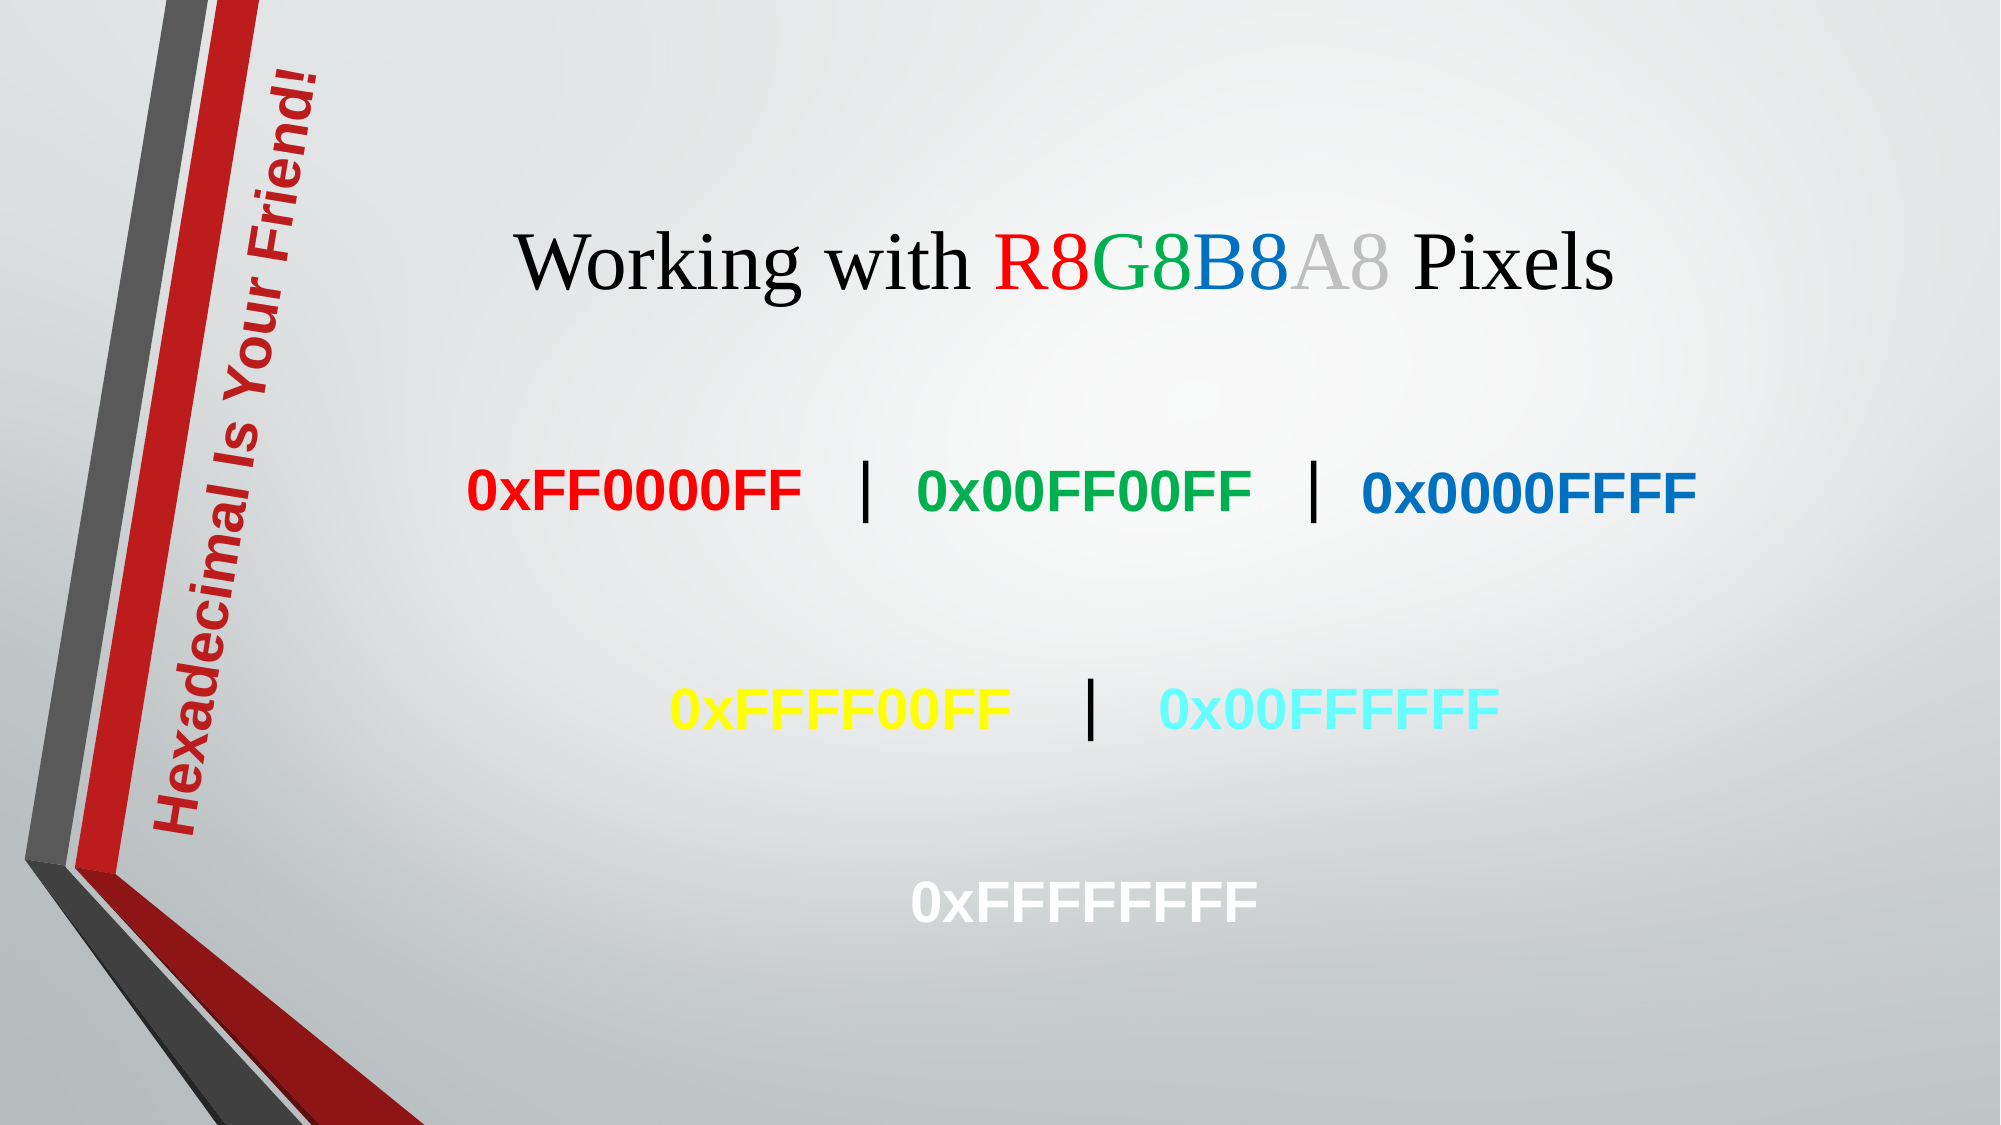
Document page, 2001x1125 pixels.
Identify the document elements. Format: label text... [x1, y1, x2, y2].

text_box 0xFFFF00FF [654, 663, 1034, 749]
text_box Hexadecimal Is Your Friend! [124, 38, 340, 857]
text_box 0xFFFFFFFF [895, 857, 1287, 942]
text_box 0x00FF00FF [901, 445, 1281, 531]
text_box 0x0000FFFF [1346, 447, 1726, 533]
text_box 0xFF0000FF [451, 444, 831, 530]
title Working with R8G8B8A8 Pixels [283, 112, 1887, 400]
text_box | [1290, 435, 1338, 531]
text_box | [842, 435, 890, 531]
text_box 0x00FFFFFF [1143, 663, 1537, 749]
text_box | [1067, 653, 1115, 749]
